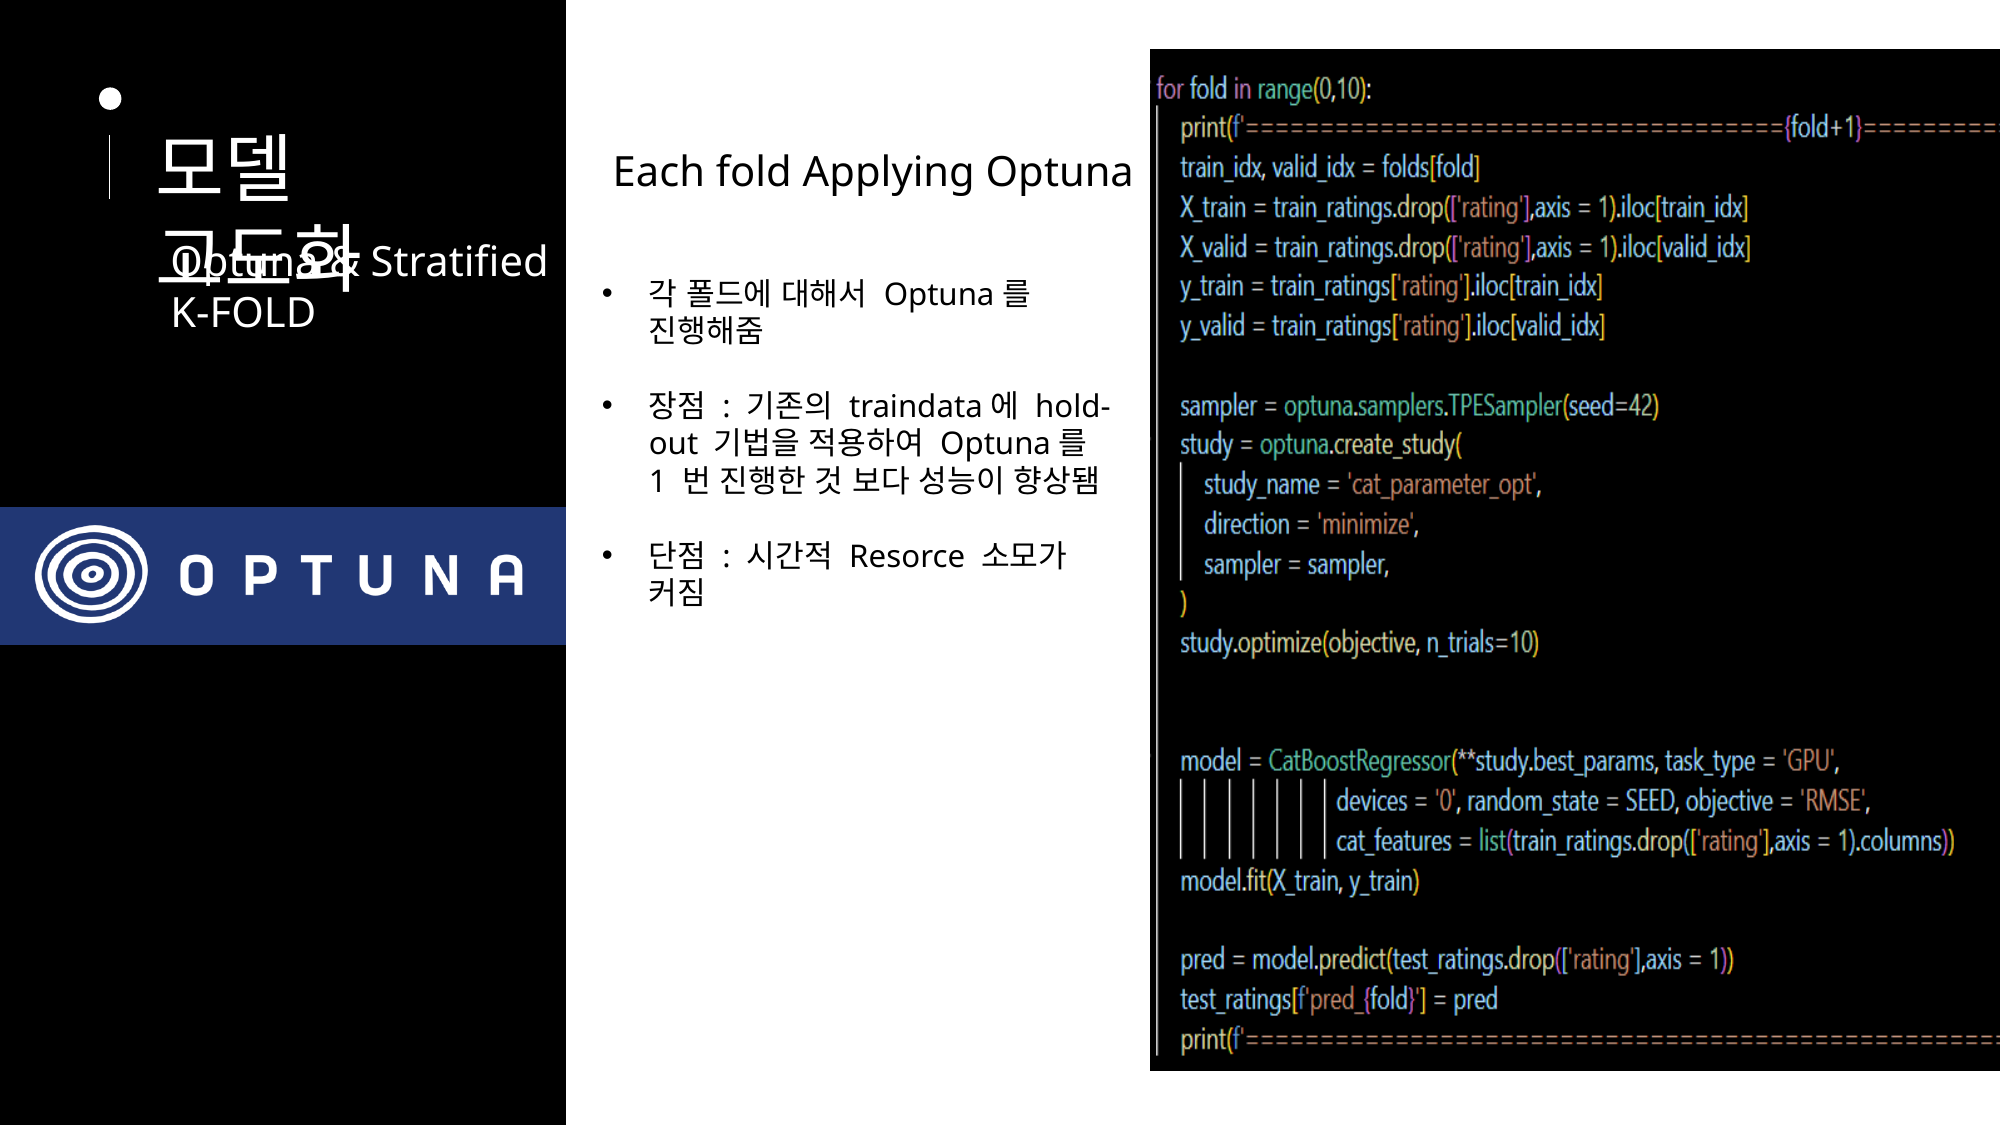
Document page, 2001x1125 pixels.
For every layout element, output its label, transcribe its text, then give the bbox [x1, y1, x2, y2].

text_box [0, 0, 566, 507]
picture [1150, 49, 2000, 1071]
text_box 각 폴드에 대해서 Optuna를 진행해줌 장점 : 기존의 traindata에 hold-out 기법을 적용하여 Optuna를 1 번 진행한 것 보다 성능이 향상됌 단점 : 시간적 Resorce 소모가 커짐 [587, 266, 1129, 619]
text_box Optuna & Stratified K-FOLD [155, 227, 566, 343]
text_box [0, 645, 566, 1125]
picture [0, 507, 566, 645]
text_box [97, 86, 123, 111]
text_box 모델 고도화 [140, 114, 533, 309]
text_box Each fold Applying Optuna [597, 137, 1150, 202]
